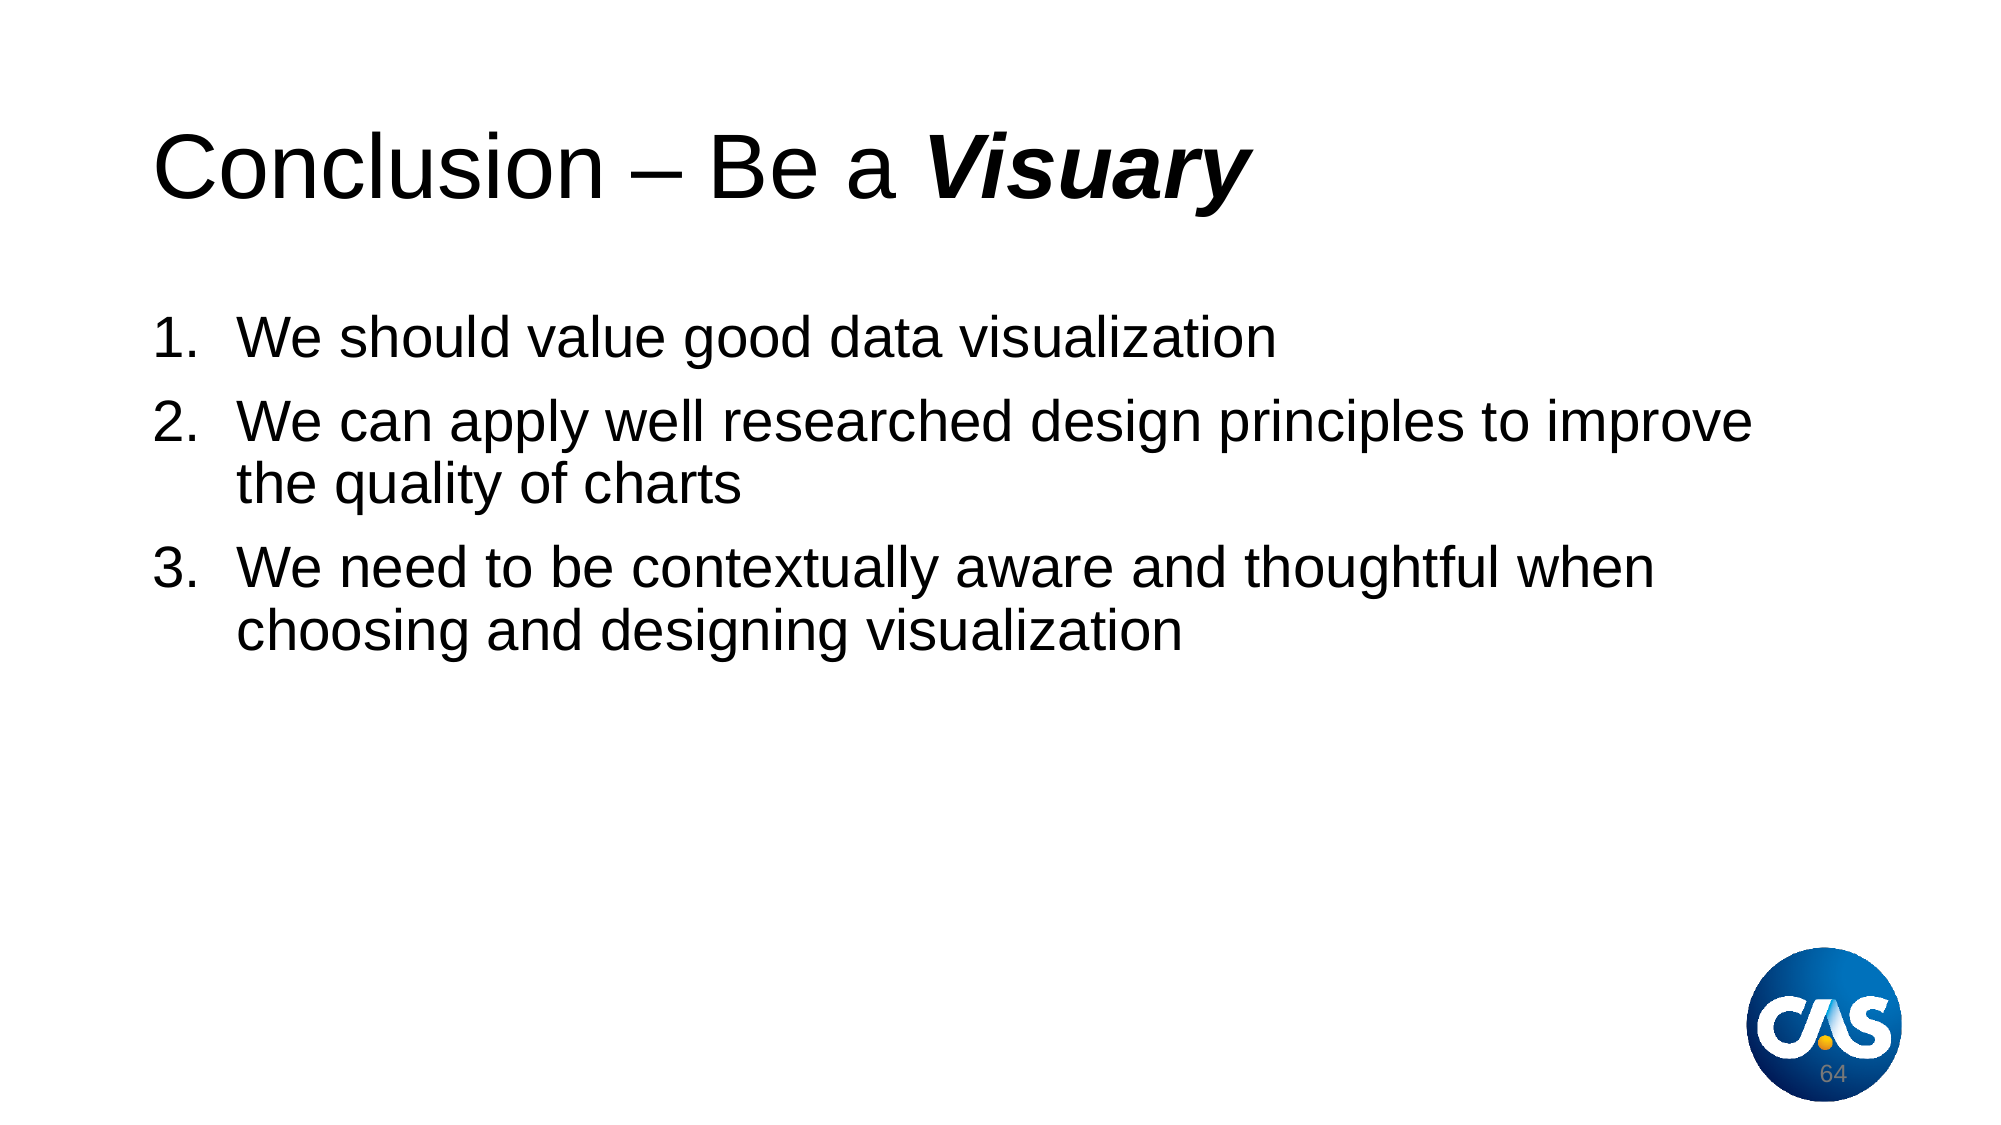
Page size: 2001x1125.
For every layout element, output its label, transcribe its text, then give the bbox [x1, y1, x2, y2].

title Conclusion – Be a Visuary [137, 59, 1863, 278]
picture [1742, 943, 1906, 1106]
list We should value good data visualization We can apply well researched design principles to improve the quality of charts We need to be contextually aware and thoughtful when choosing and designing visualization [137, 299, 1863, 1014]
slide_number 64 [1412, 1042, 1863, 1103]
